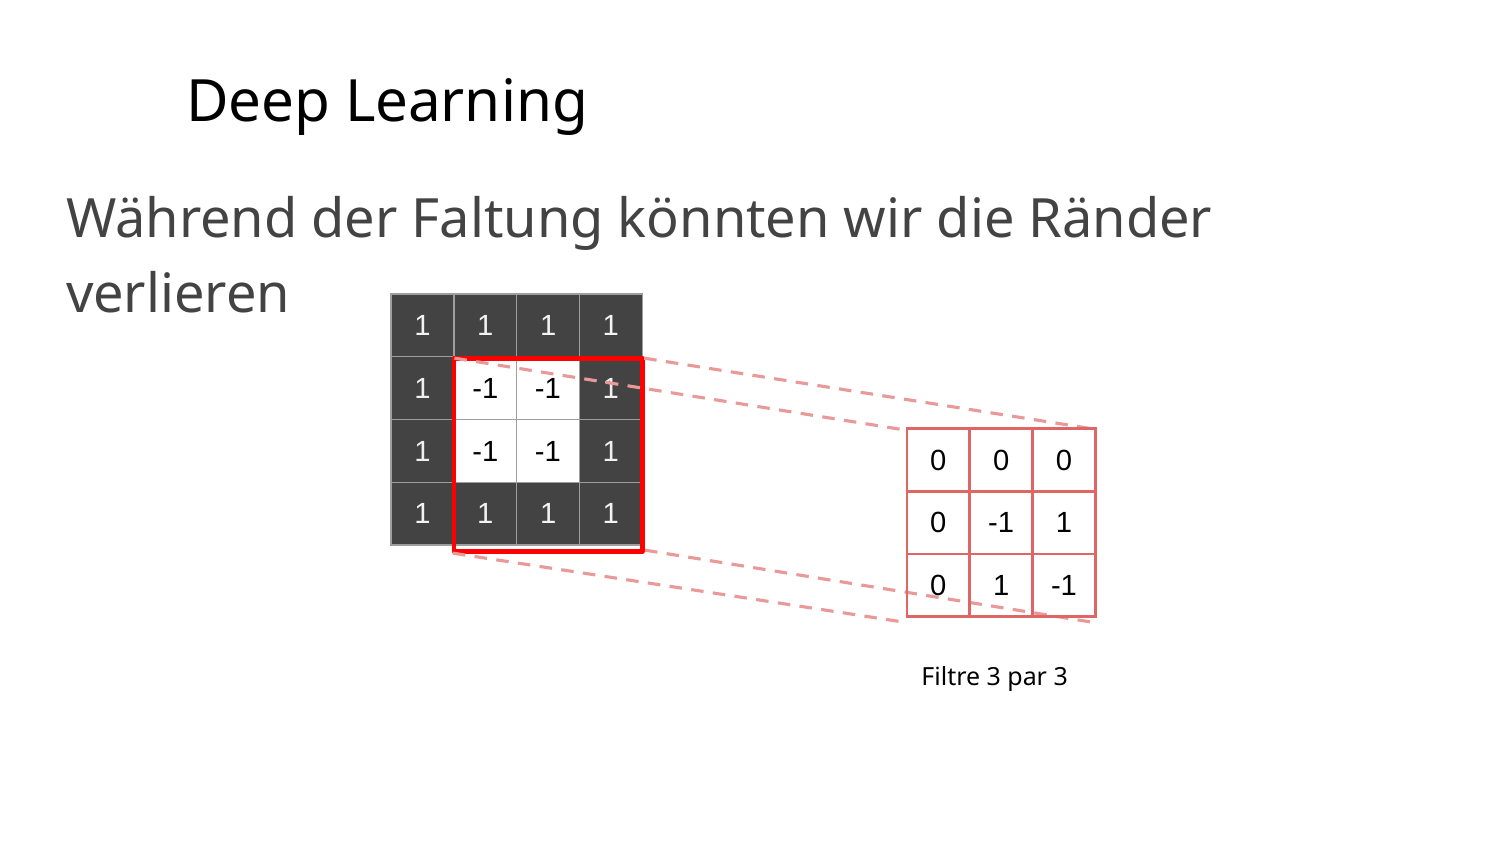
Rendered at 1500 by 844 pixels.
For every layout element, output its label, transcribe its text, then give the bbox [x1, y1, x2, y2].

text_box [452, 552, 640, 623]
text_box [644, 549, 1097, 624]
table_header 0 [908, 438, 968, 490]
table_header 1 [455, 295, 516, 356]
table_cell 0 [908, 493, 968, 548]
table_cell 1 [392, 483, 453, 544]
text_box Filtre 3 par 3 [893, 645, 1109, 711]
table_cell -1 [971, 493, 1031, 548]
title Deep Learning [171, 48, 1449, 143]
table_header 1 [517, 295, 579, 356]
table_header 1 [392, 295, 453, 356]
table_header 0 [1034, 438, 1094, 490]
table_cell 1 [1034, 493, 1094, 548]
table_header 0 [971, 438, 1031, 490]
table_cell 1 [392, 420, 453, 482]
text_box [453, 438, 643, 551]
table_cell 1 [392, 357, 453, 419]
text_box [907, 357, 1097, 430]
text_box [454, 357, 907, 431]
list Während der Faltung könnten wir die Ränder verlieren [51, 158, 1449, 261]
table_header 1 [580, 295, 642, 356]
